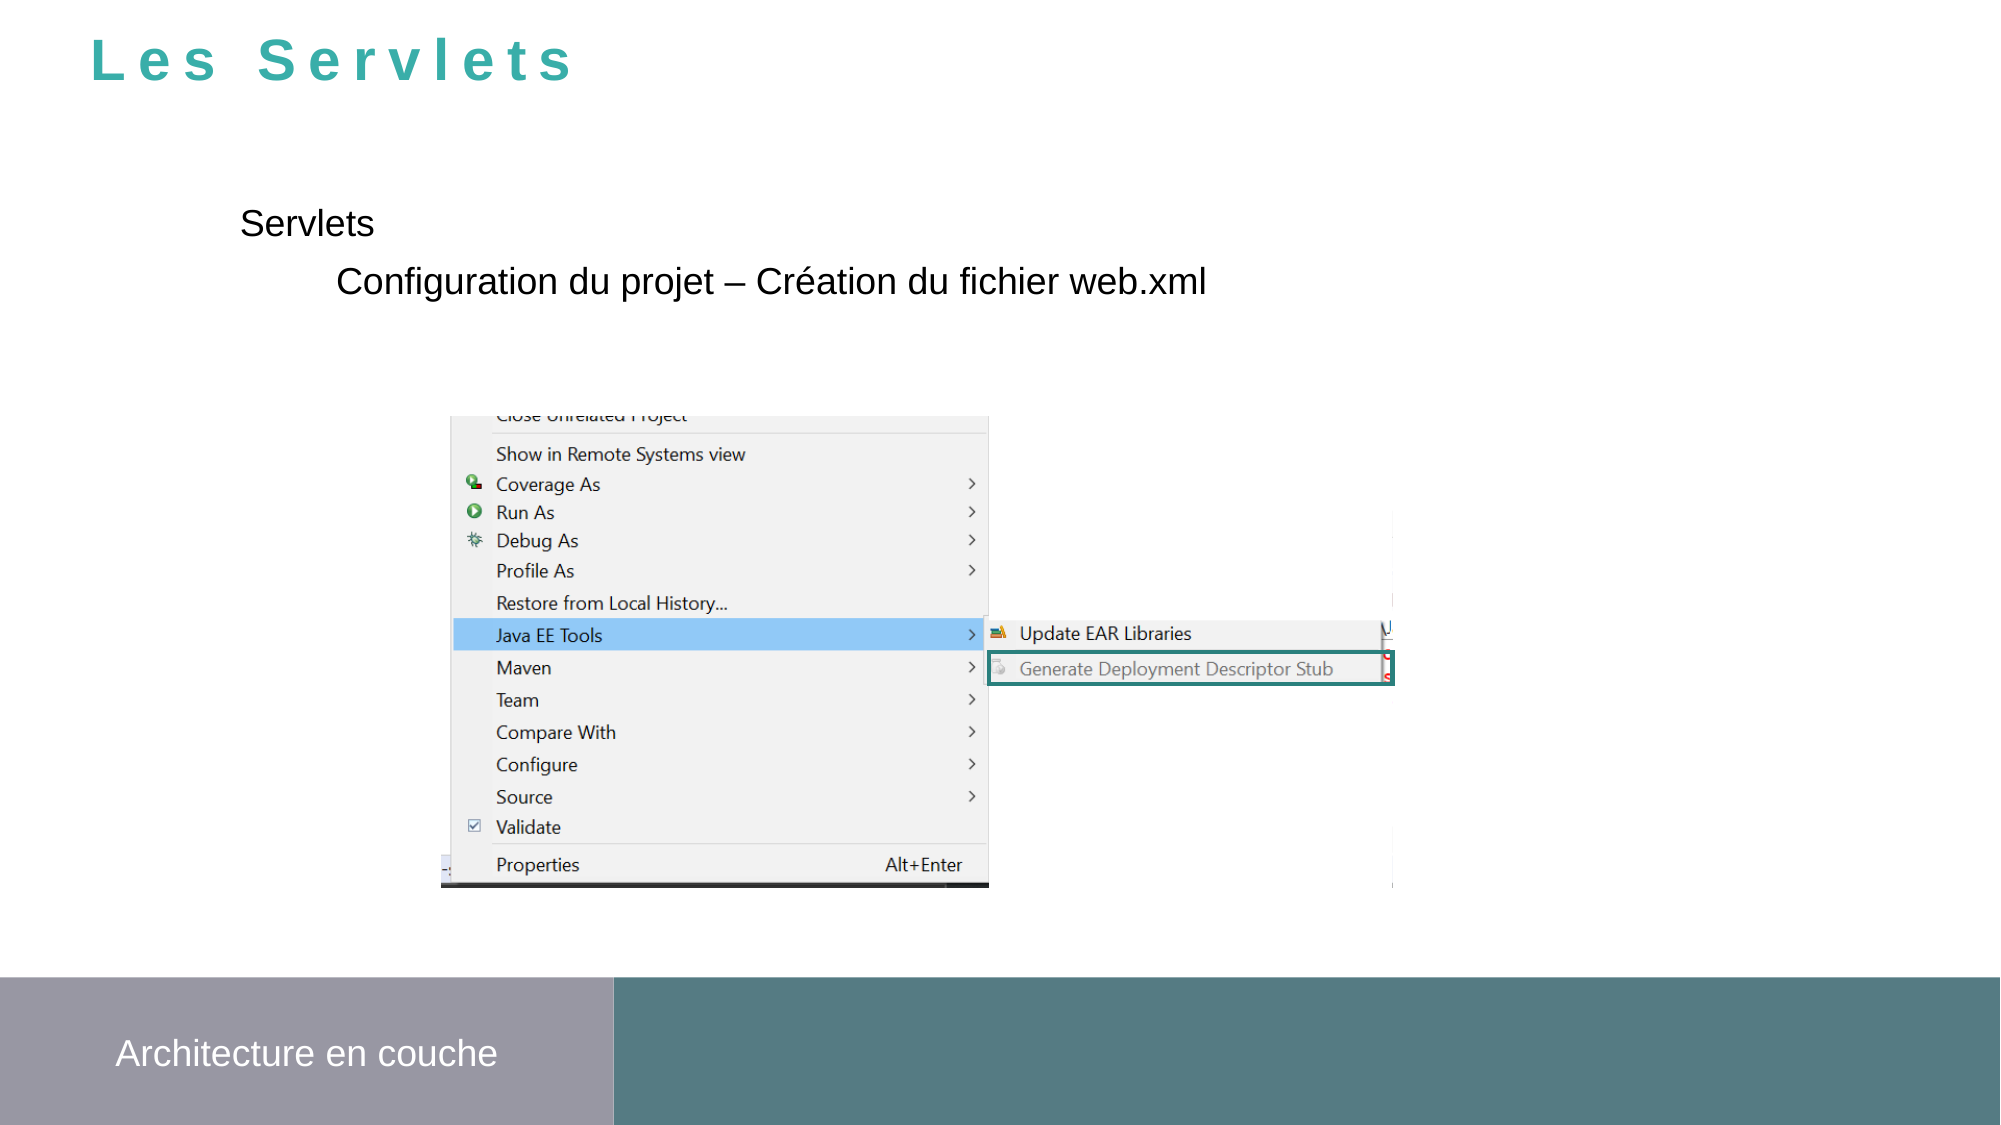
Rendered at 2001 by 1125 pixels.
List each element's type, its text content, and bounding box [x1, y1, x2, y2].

text_box [613, 976, 2000, 1125]
picture [441, 416, 1393, 889]
text_box Configuration du projet – Création du fichier web.xml [321, 249, 1453, 310]
text_box Architecture en couche [0, 976, 613, 1125]
text_box Servlets [225, 191, 391, 251]
text_box Les Servlets [90, 40, 1060, 145]
